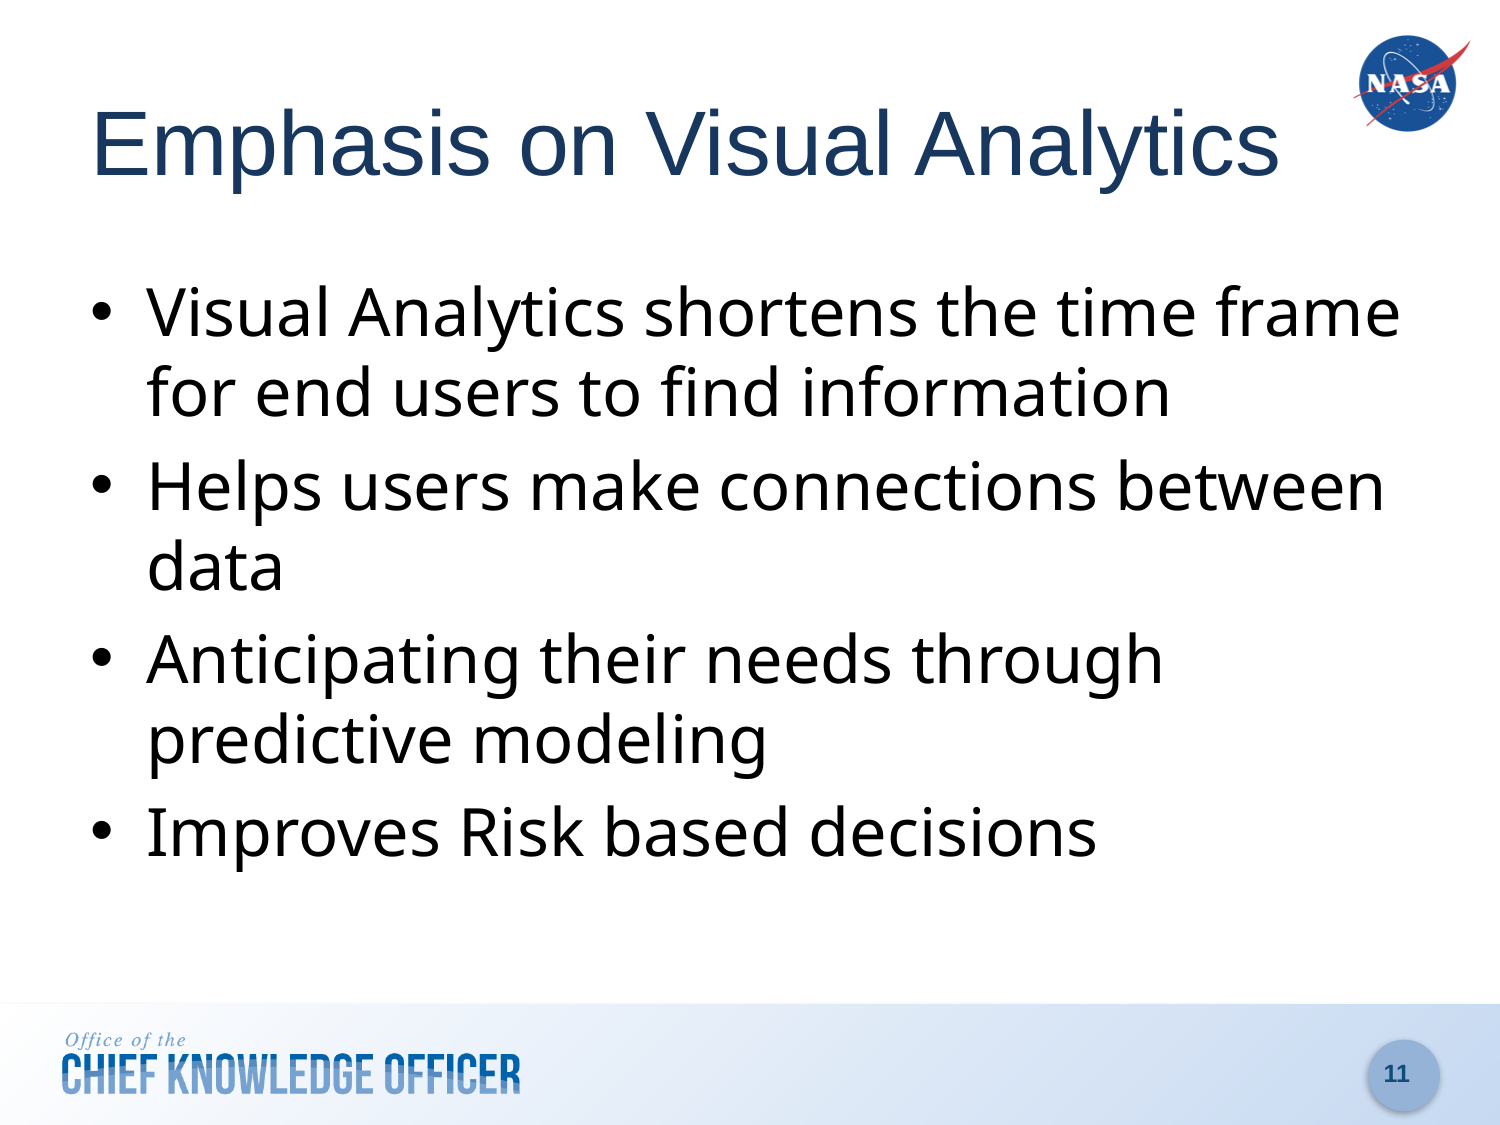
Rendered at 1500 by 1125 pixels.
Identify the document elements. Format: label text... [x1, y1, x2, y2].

list Visual Analytics shortens the time frame for end users to find information Helps users make connections between data Anticipating their needs through predictive modeling Improves Risk based decisions [75, 262, 1425, 1003]
text_box [1380, 1045, 1441, 1112]
text_box [1389, 1038, 1419, 1042]
slide_number 11 [1074, 1042, 1425, 1103]
text_box [0, 1004, 1500, 1125]
title Emphasis on Visual Analytics [75, 45, 1425, 233]
picture [42, 1024, 677, 1106]
picture [1339, 20, 1475, 146]
